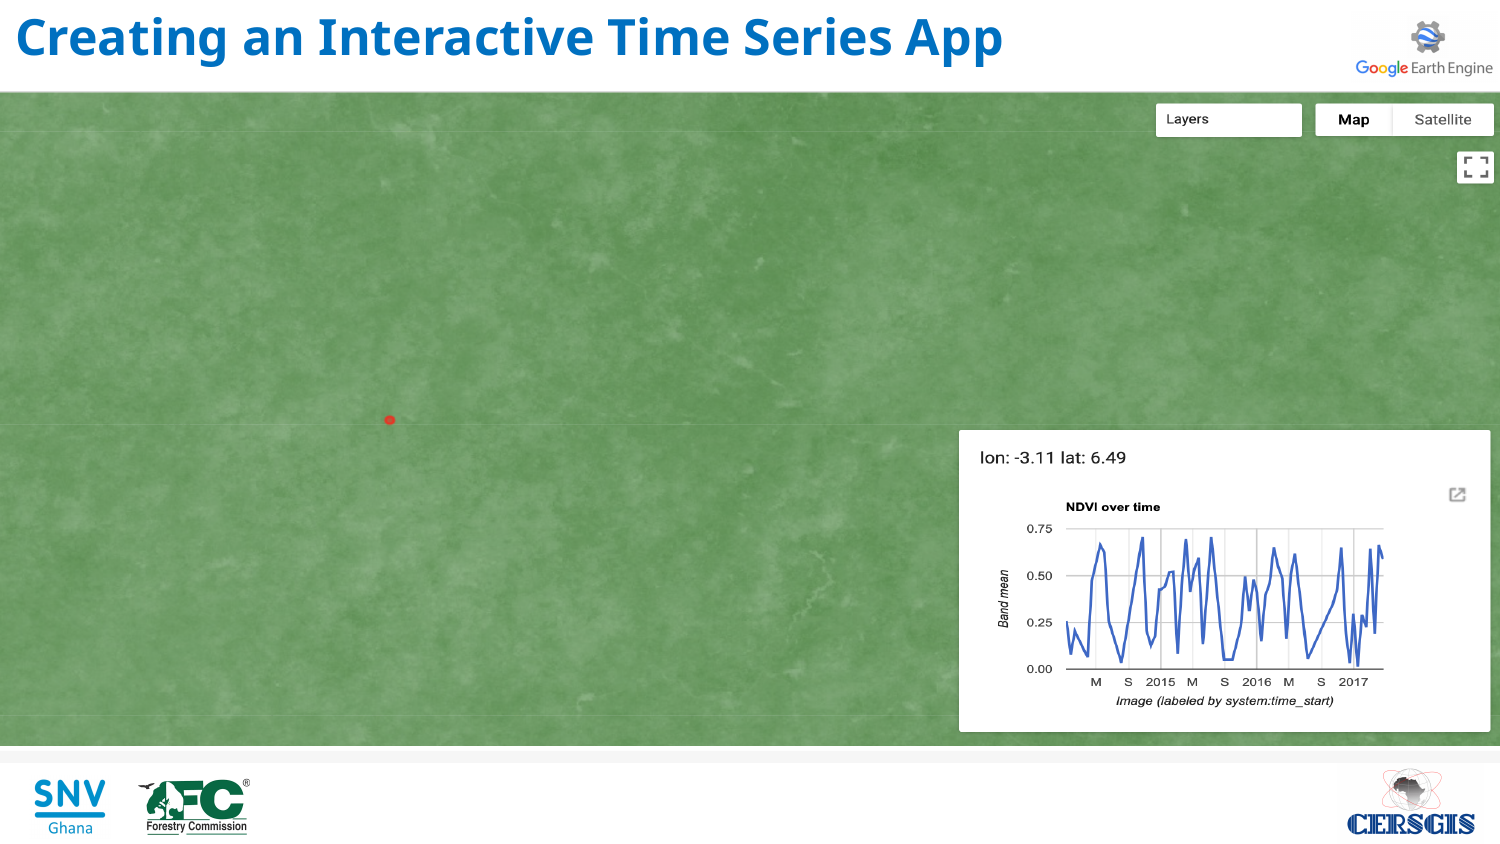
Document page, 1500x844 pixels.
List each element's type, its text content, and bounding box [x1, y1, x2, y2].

picture [138, 772, 250, 842]
picture [0, 91, 1500, 746]
title Creating an Interactive Time Series App [0, 0, 1385, 81]
picture [1351, 11, 1498, 83]
picture [1337, 763, 1484, 844]
picture [29, 775, 111, 839]
